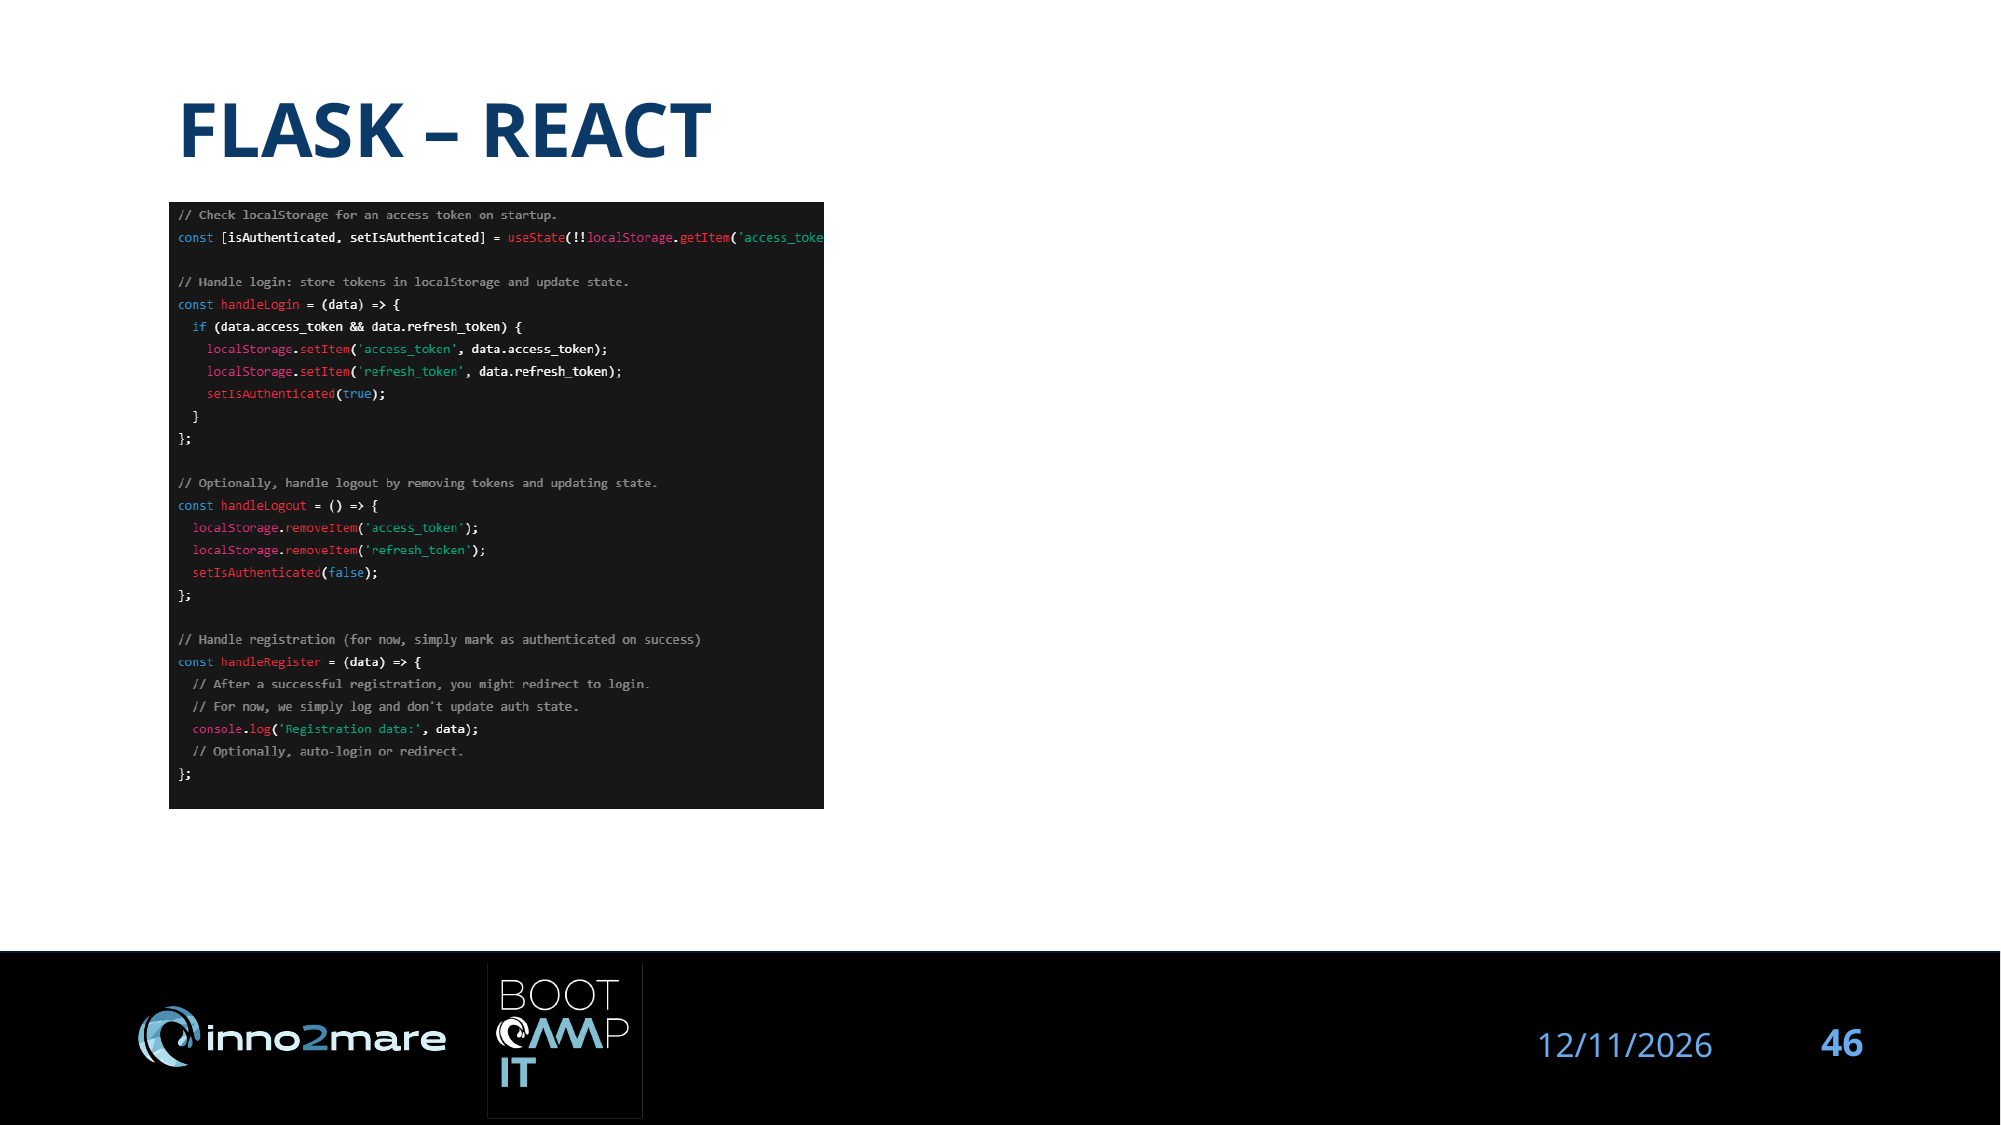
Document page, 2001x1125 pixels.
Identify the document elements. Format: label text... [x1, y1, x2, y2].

text_box FLASK – REACT [162, 62, 1888, 203]
picture [138, 957, 690, 1124]
picture [169, 202, 824, 809]
